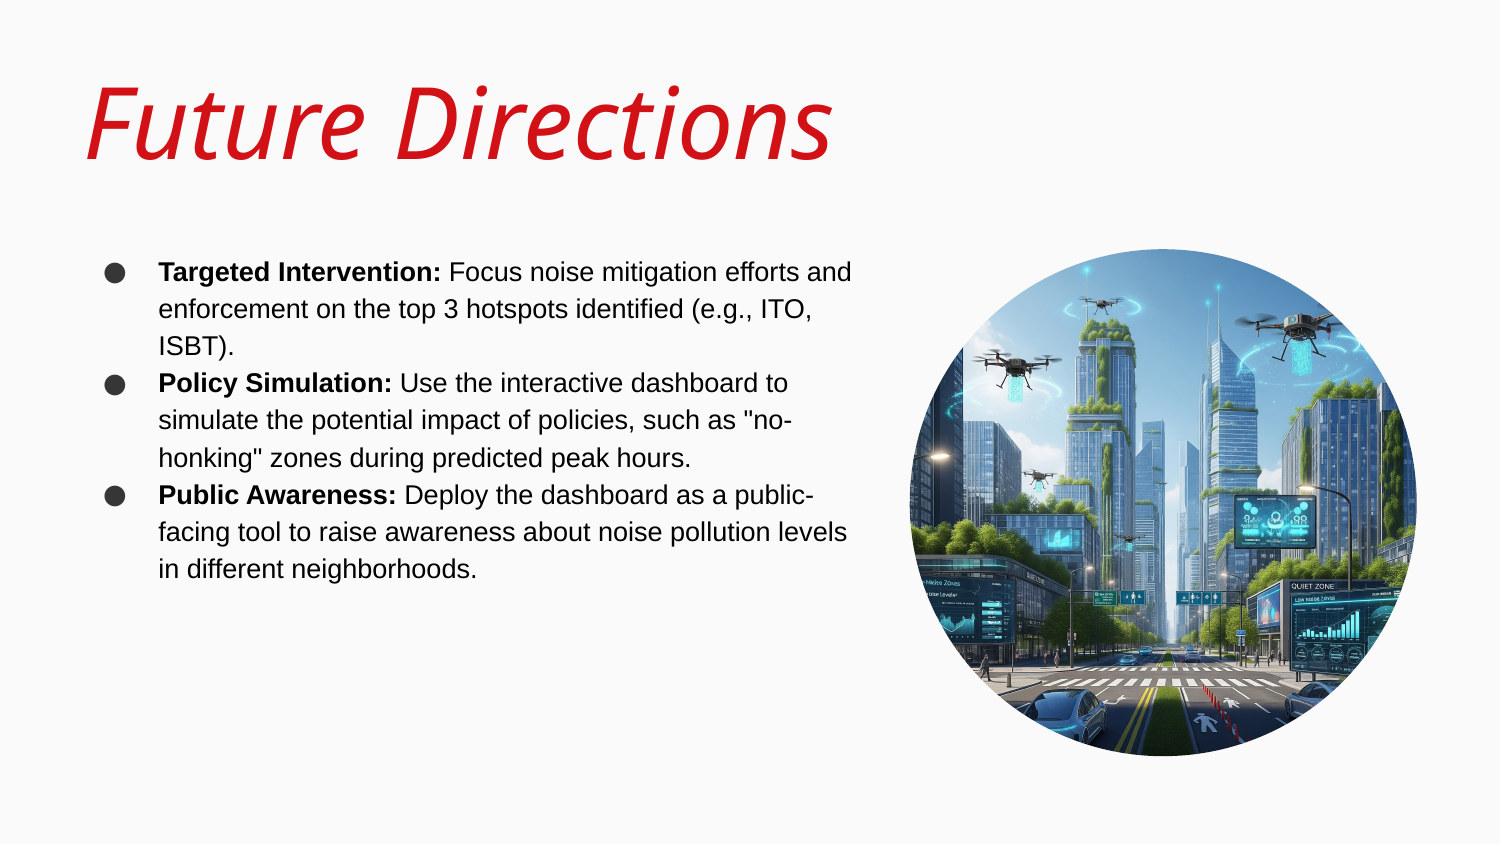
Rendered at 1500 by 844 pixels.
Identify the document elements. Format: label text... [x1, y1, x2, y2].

title Future Directions [83, 54, 1417, 185]
list Targeted Intervention: Focus noise mitigation efforts and enforcement on the top 3 hotspots identified (e.g., ITO, ISBT). Policy Simulation: Use the interactive dashboard to simulate the potential impact of policies, such as "no-honking" zones during predicted peak hours. Public Awareness: Deploy the dashboard as a public-facing tool to raise awareness about noise pollution levels in different neighborhoods. [83, 249, 868, 757]
picture [909, 248, 1417, 757]
